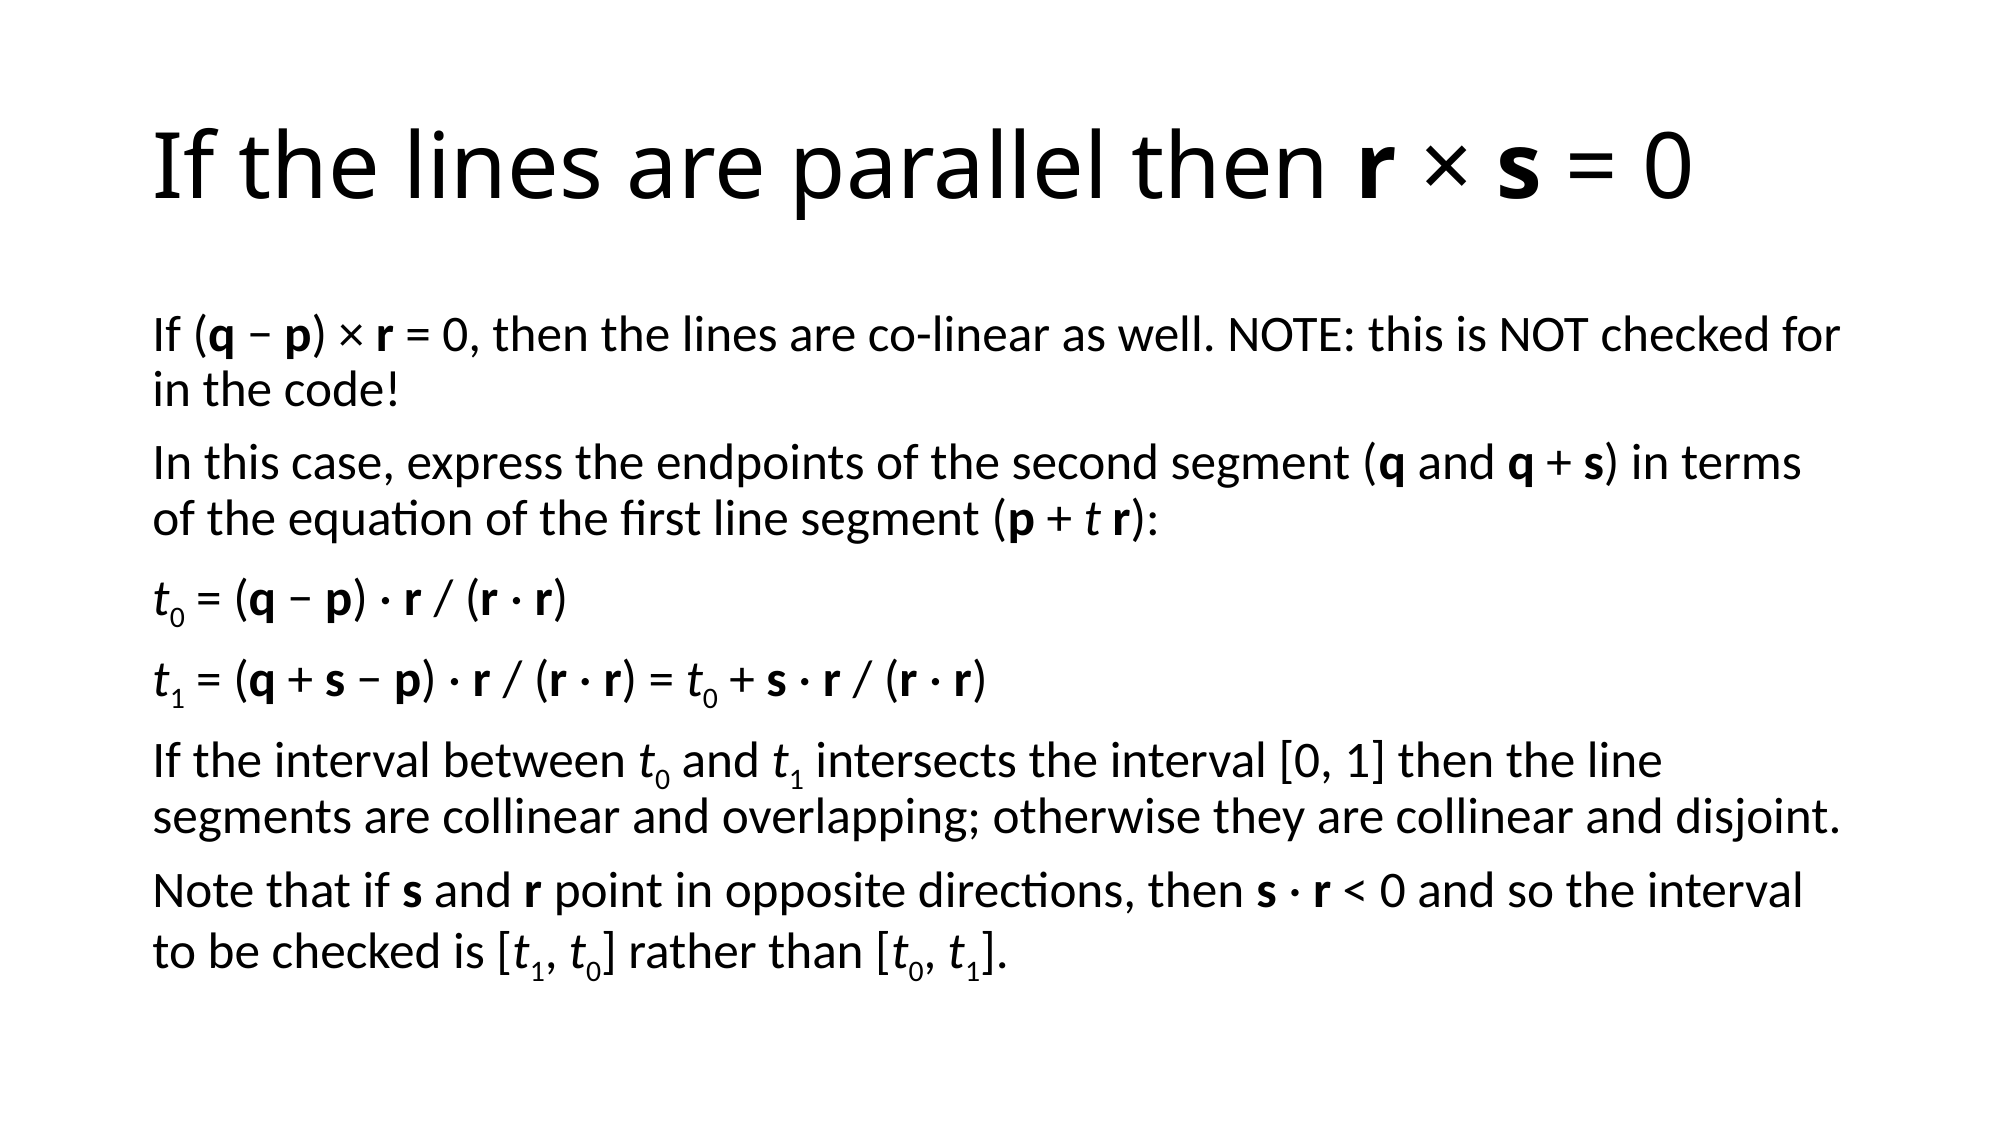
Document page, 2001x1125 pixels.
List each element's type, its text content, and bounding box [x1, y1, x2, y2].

list If (q − p) × r = 0, then the lines are co-linear as well. NOTE: this is NOT checked for in the code! In this case, express the endpoints of the second segment (q and q + s) in terms of the equation of the first line segment (p + t r): t0 = (q − p) · r / (r · r) t1 = (q + s − p) · r / (r · r) = t0 + s · r / (r · r) If the interval between t0 and t1 intersects the interval [0, 1] then the line segments are collinear and overlapping; otherwise they are collinear and disjoint. Note that if s and r point in opposite directions, then s · r < 0 and so the interval to be checked is [t1, t0] rather than [t0, t1]. [137, 299, 1863, 1014]
title If the lines are parallel then r × s = 0 [137, 59, 1863, 278]
